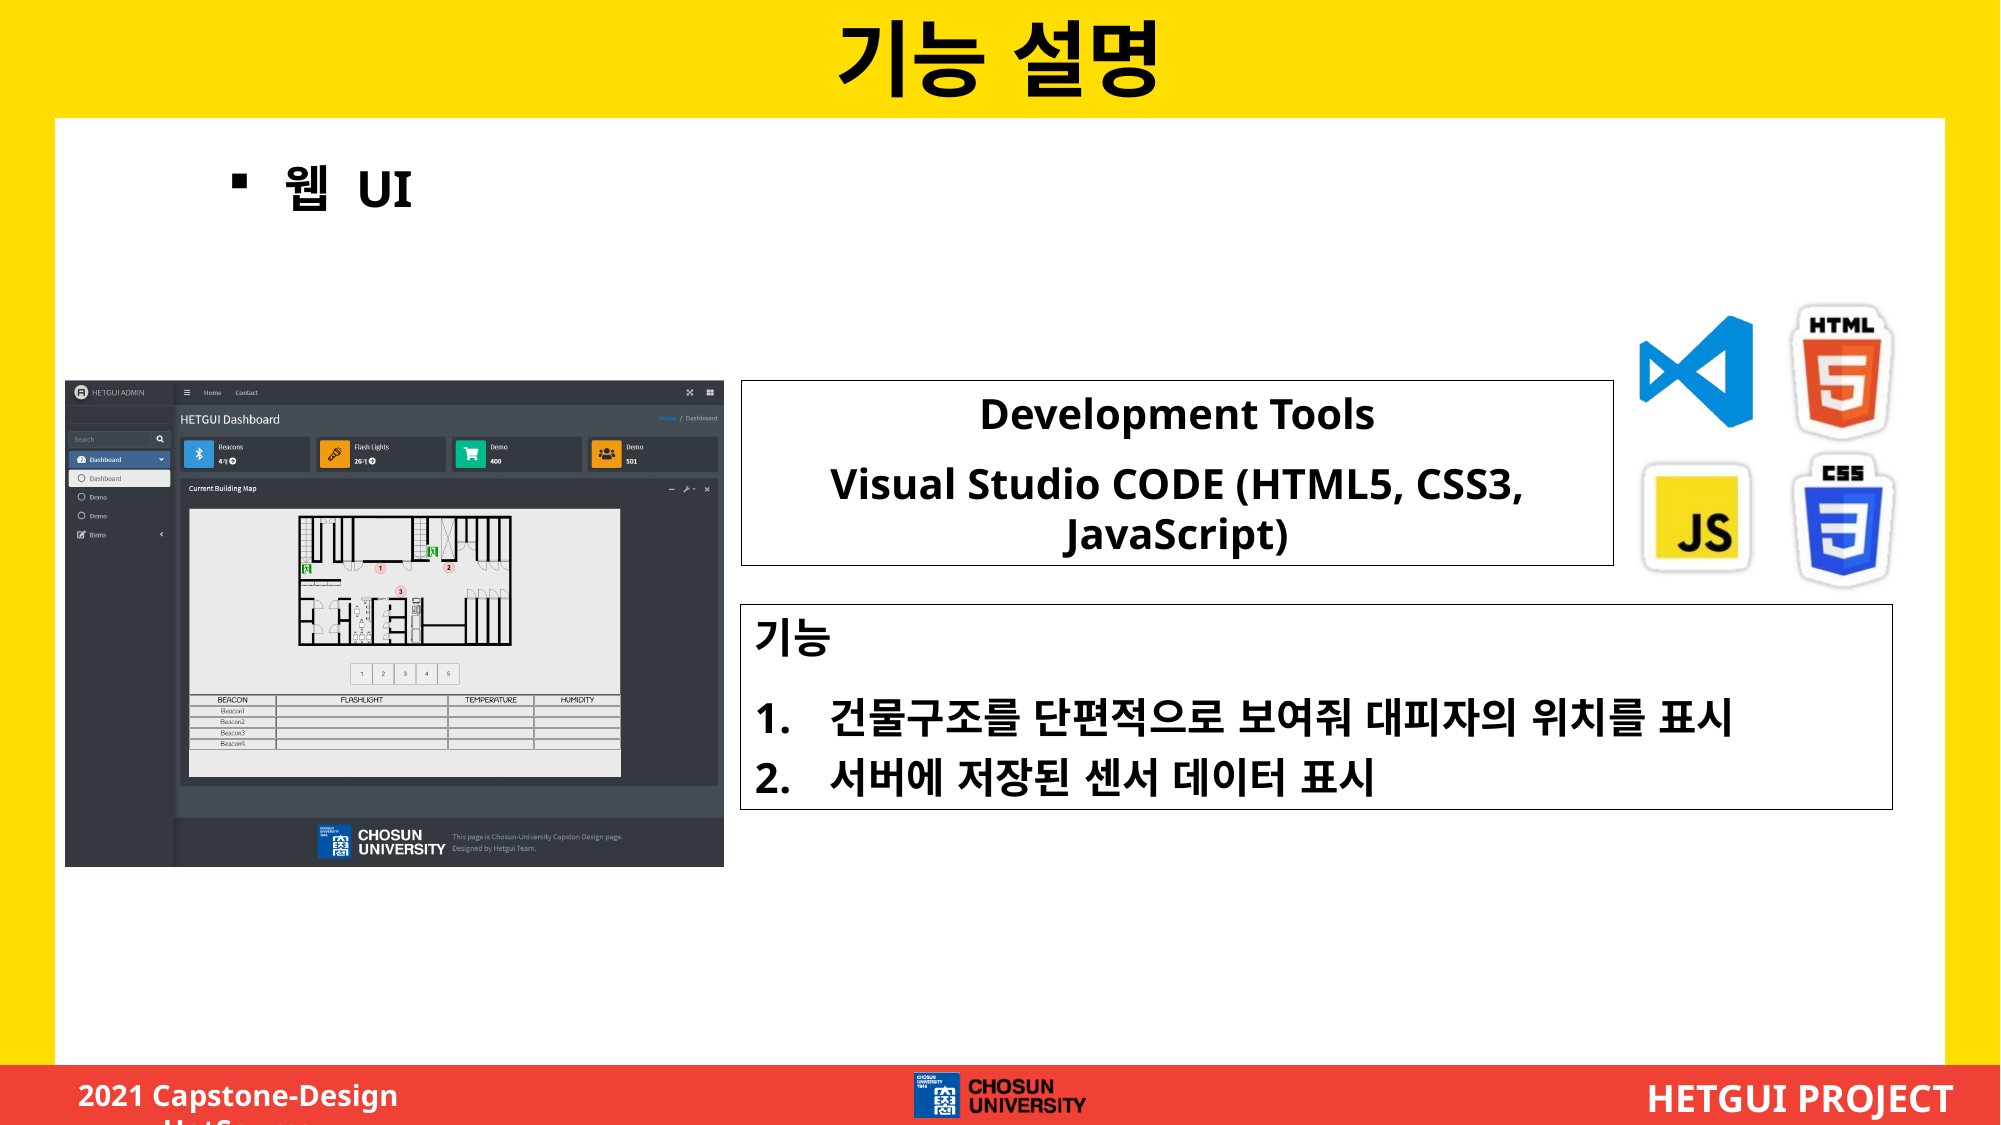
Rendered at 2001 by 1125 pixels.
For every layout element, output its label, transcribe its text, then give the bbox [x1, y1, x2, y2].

text_box Development Tools Visual Studio CODE (HTML5, CSS3, JavaScript) [741, 380, 1614, 566]
picture [1775, 298, 1906, 445]
text_box 기능 건물구조를 단편적으로 보여줘 대피자의 위치를 표시 서버에 저장된 센서 데이터 표시 [740, 604, 1893, 810]
text_box 기능 설명 [563, 0, 1436, 115]
picture [1632, 457, 1765, 577]
text_box 웹 UI [100, 149, 541, 225]
picture [65, 380, 724, 867]
picture [914, 1072, 1086, 1118]
picture [1632, 302, 1760, 441]
picture [1778, 447, 1906, 594]
